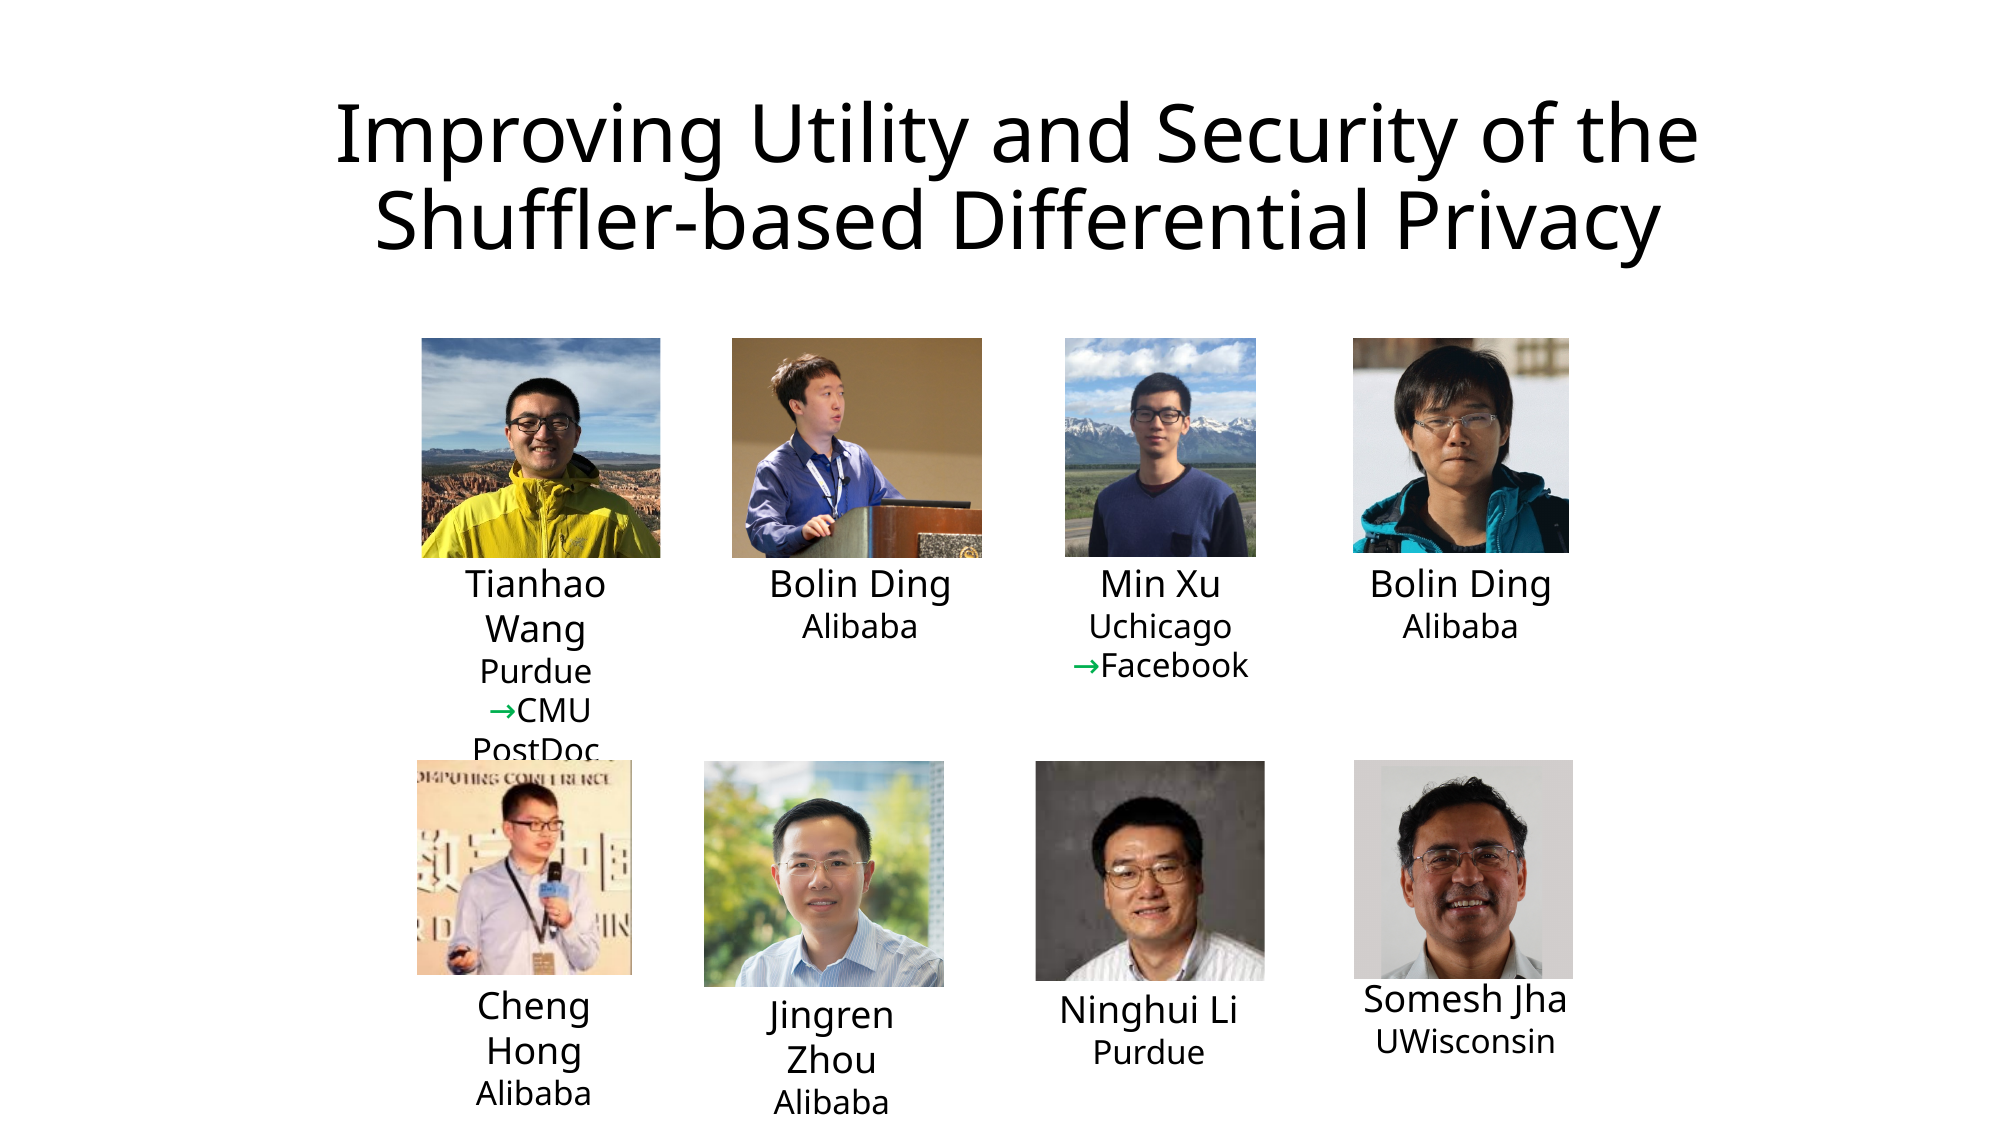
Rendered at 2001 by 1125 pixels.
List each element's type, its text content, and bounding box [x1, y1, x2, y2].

picture [1354, 760, 1573, 979]
picture [417, 760, 632, 975]
text_box Somesh Jha UWisconsin [1340, 967, 1591, 1068]
picture [421, 338, 661, 558]
picture [732, 337, 983, 558]
text_box Improving Utility and Security of the Shuffler-based Differential Privacy [246, 85, 1792, 335]
picture [1353, 337, 1569, 553]
text_box Bolin Ding Alibaba [1336, 552, 1586, 653]
text_box Ninghui Li Purdue [1023, 978, 1274, 1079]
text_box Cheng Hong Alibaba [409, 974, 660, 1120]
picture [1035, 761, 1265, 981]
text_box Min Xu Uchicago →Facebook [1035, 552, 1286, 692]
text_box Jingren Zhou Alibaba [707, 983, 957, 1125]
picture [1065, 338, 1256, 557]
text_box Tianhao Wang Purdue →CMU PostDoc →UVa [403, 552, 669, 817]
picture [704, 761, 944, 987]
text_box Bolin Ding Alibaba [735, 552, 986, 653]
picture [1506, 527, 1517, 553]
